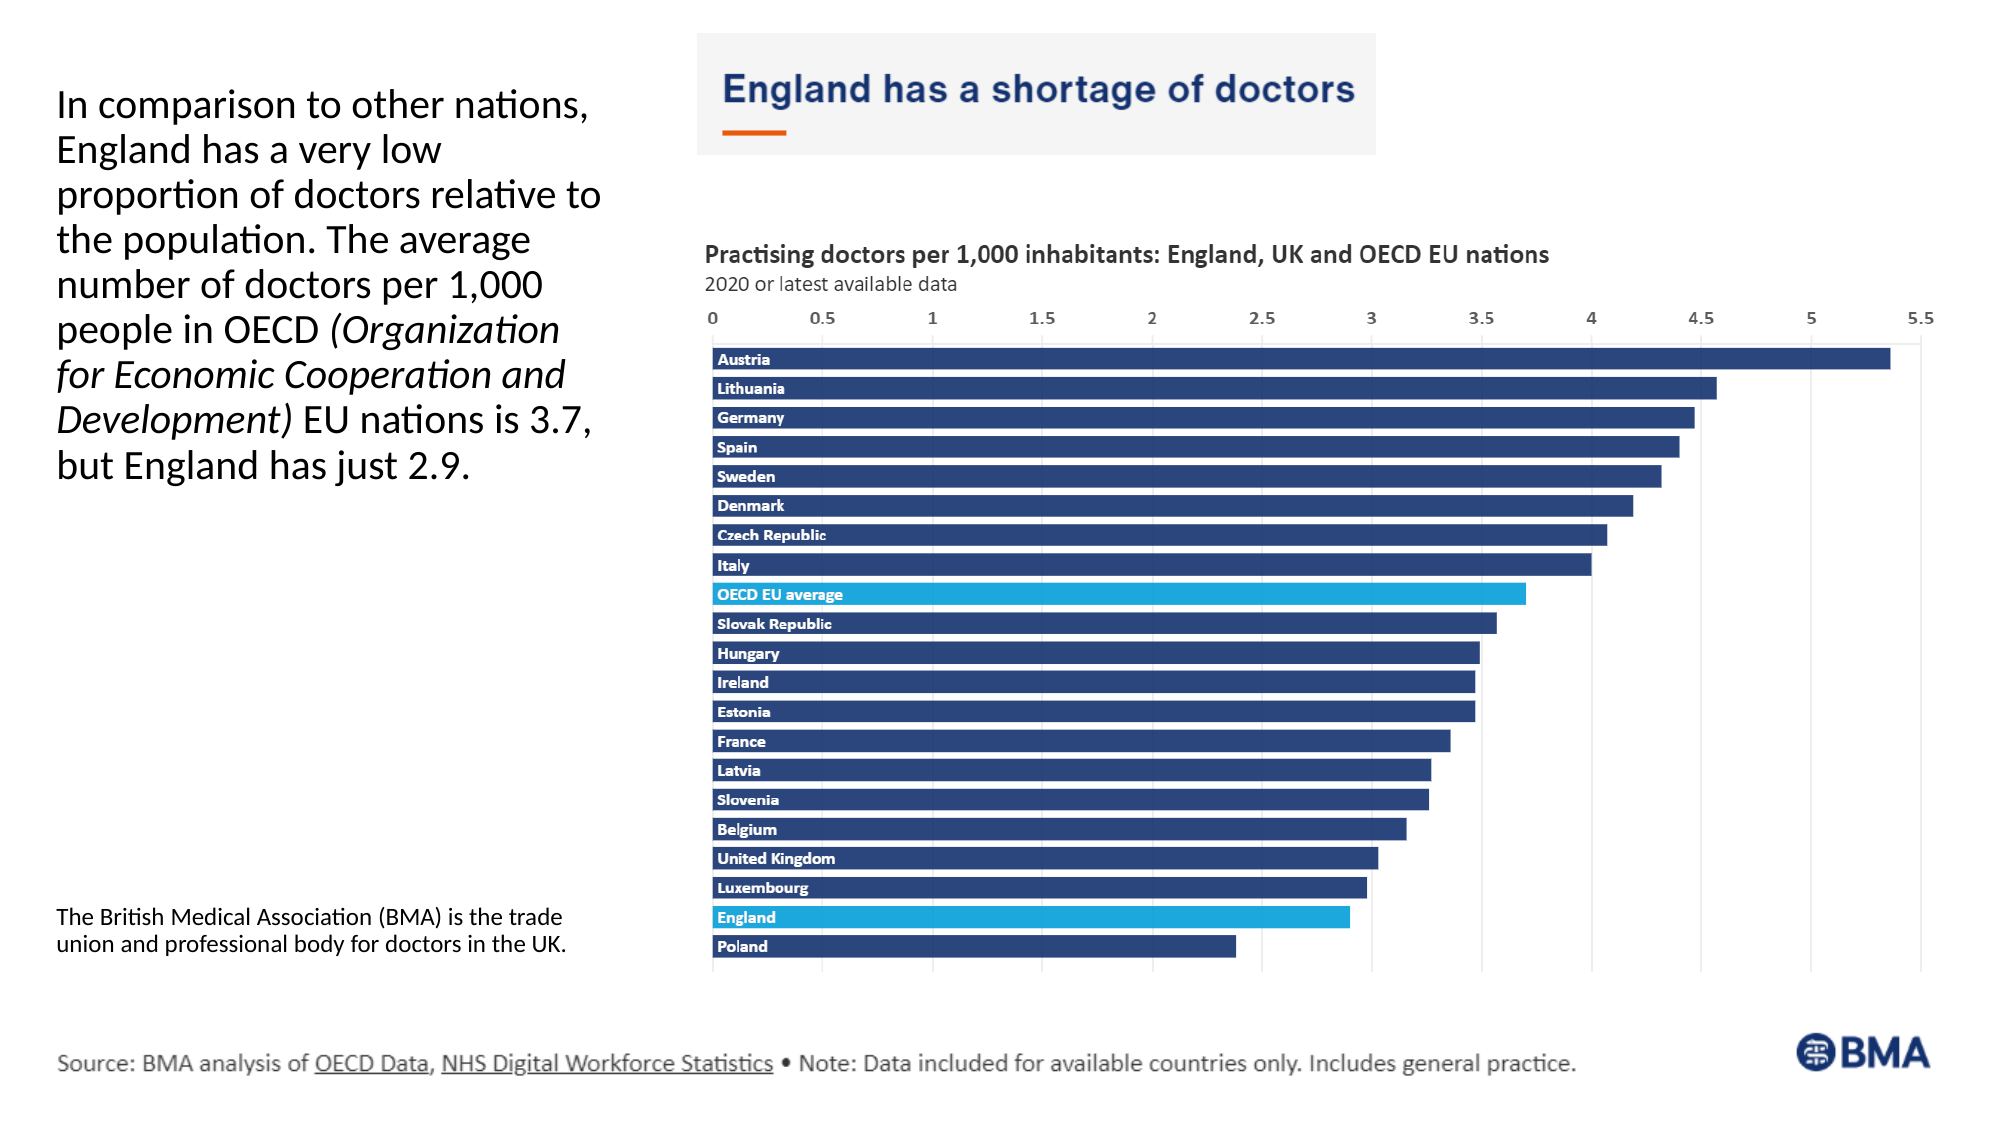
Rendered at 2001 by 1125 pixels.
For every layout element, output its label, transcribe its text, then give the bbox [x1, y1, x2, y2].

picture [697, 236, 1944, 972]
picture [48, 1020, 1944, 1092]
text_box In comparison to other nations, England has a very low proportion of doctors relative to the population. The average number of doctors per 1,000 people in OECD (Organization for Economic Cooperation and Development) EU nations is 3.7, but England has just 2.9. The British Medical Association (BMA) is the trade union and professional body for doctors in the UK. [41, 52, 622, 988]
picture [697, 33, 1376, 155]
